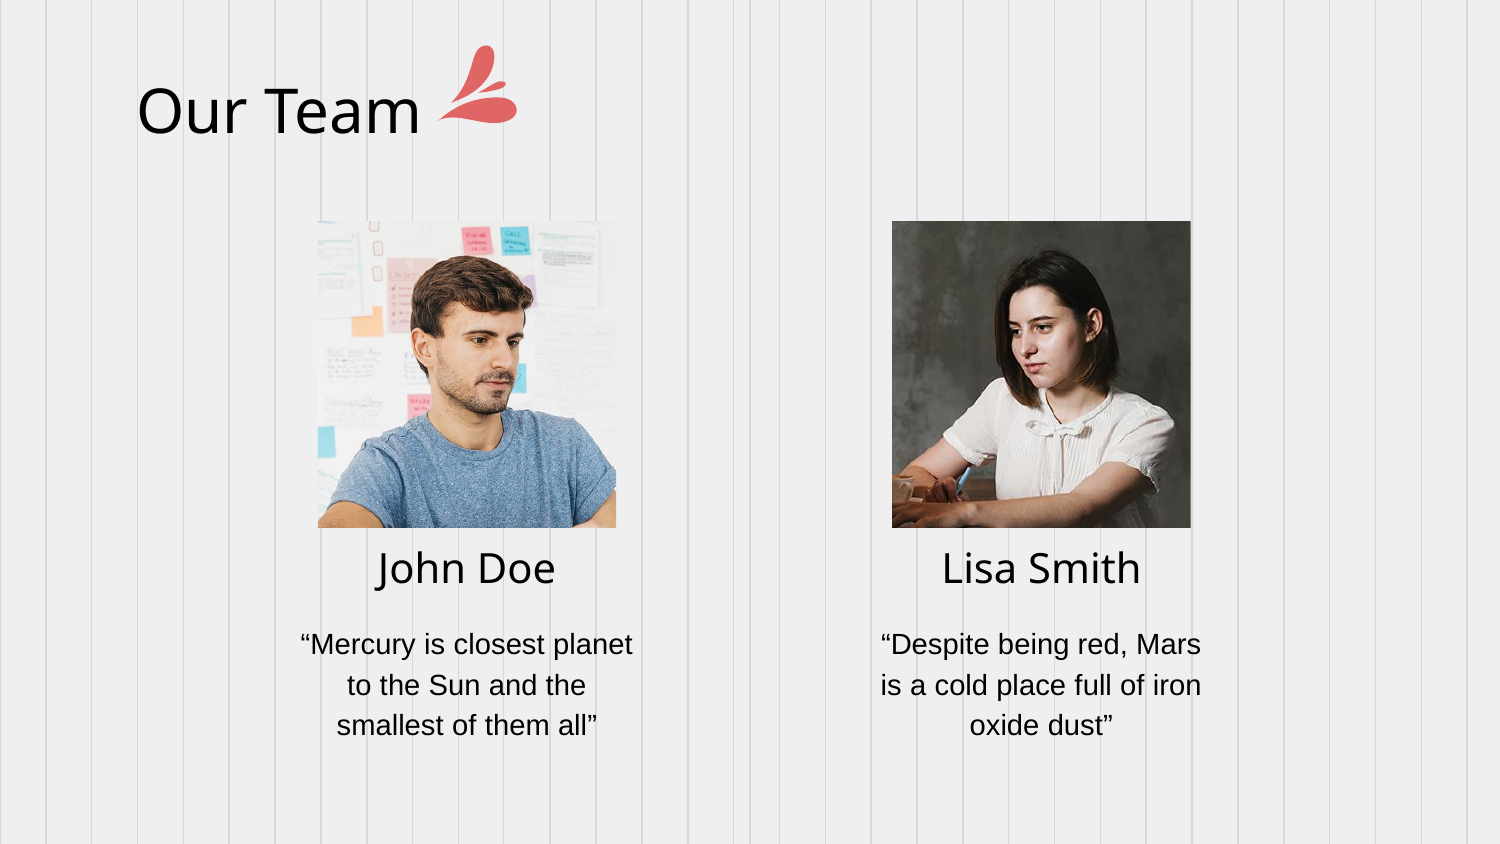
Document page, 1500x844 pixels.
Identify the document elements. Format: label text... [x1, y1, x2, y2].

text_box [450, 45, 495, 103]
title John Doe [202, 527, 732, 622]
title Lisa Smith [777, 527, 1306, 622]
subtitle “Mercury is closest planet to the Sun and the smallest of them all” [280, 622, 654, 717]
picture [891, 221, 1191, 528]
text_box [437, 97, 517, 124]
picture [317, 221, 617, 528]
title Our Team [121, 56, 1387, 151]
text_box [477, 81, 506, 93]
subtitle “Despite being red, Mars is a cold place full of iron oxide dust” [855, 622, 1228, 717]
